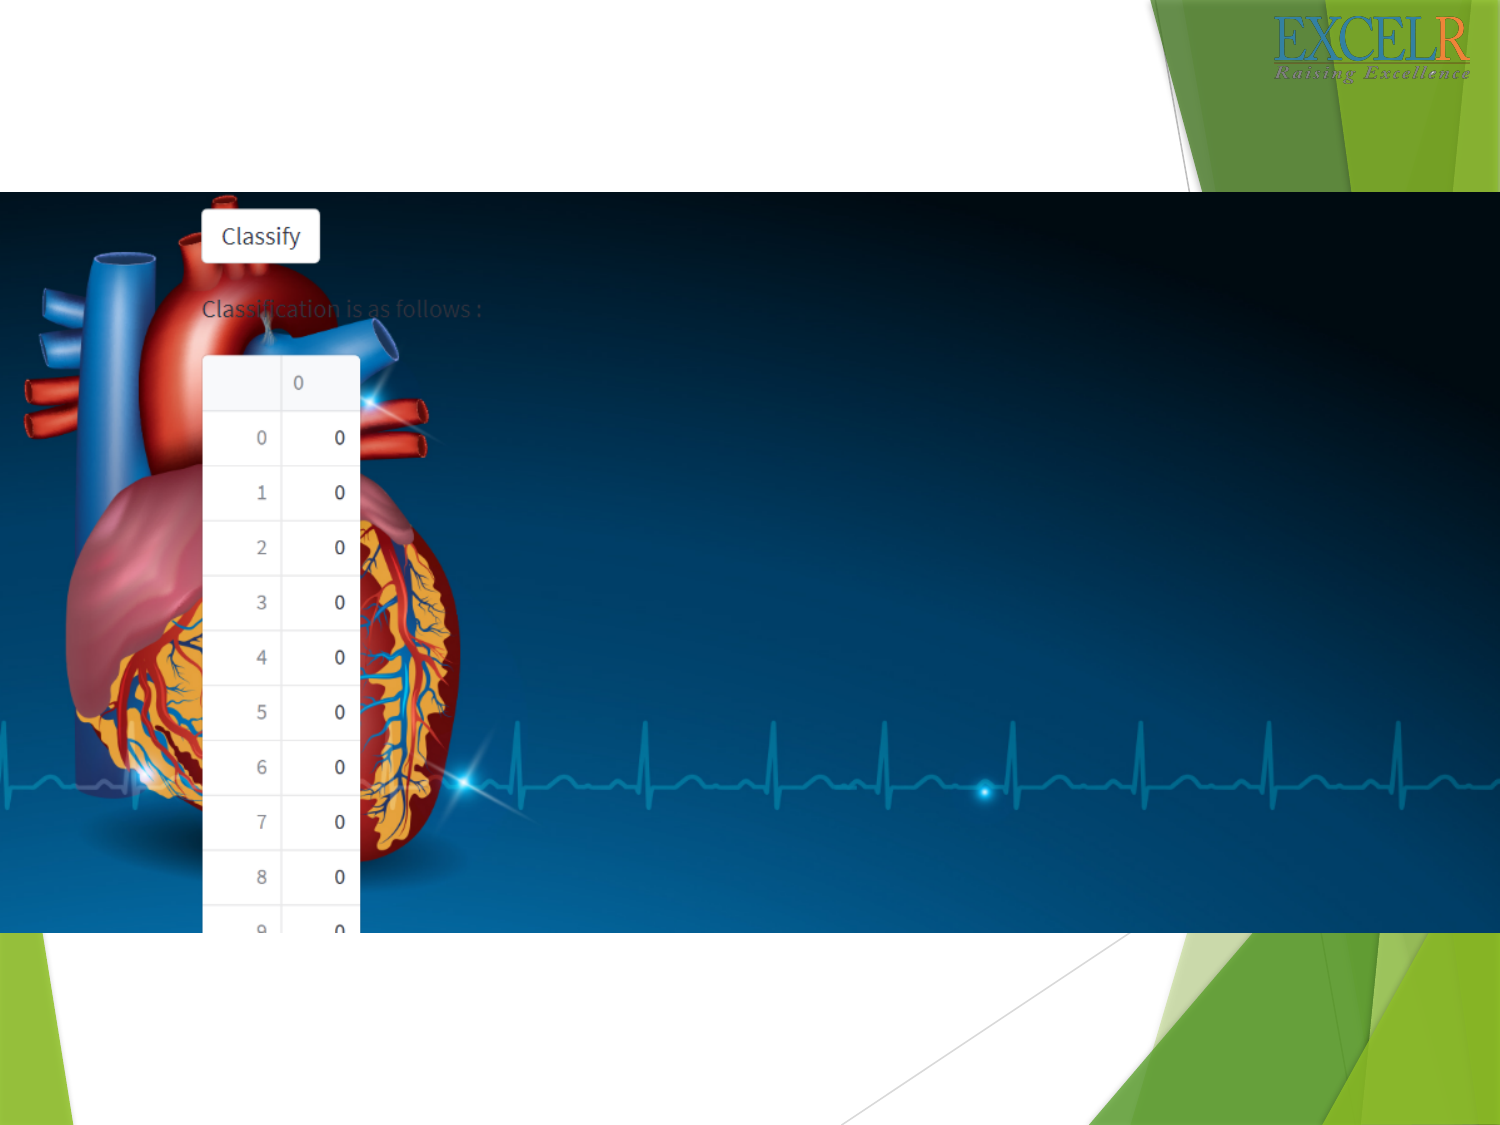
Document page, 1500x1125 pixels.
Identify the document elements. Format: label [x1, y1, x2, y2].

picture [0, 192, 1500, 933]
picture [1274, 15, 1471, 85]
